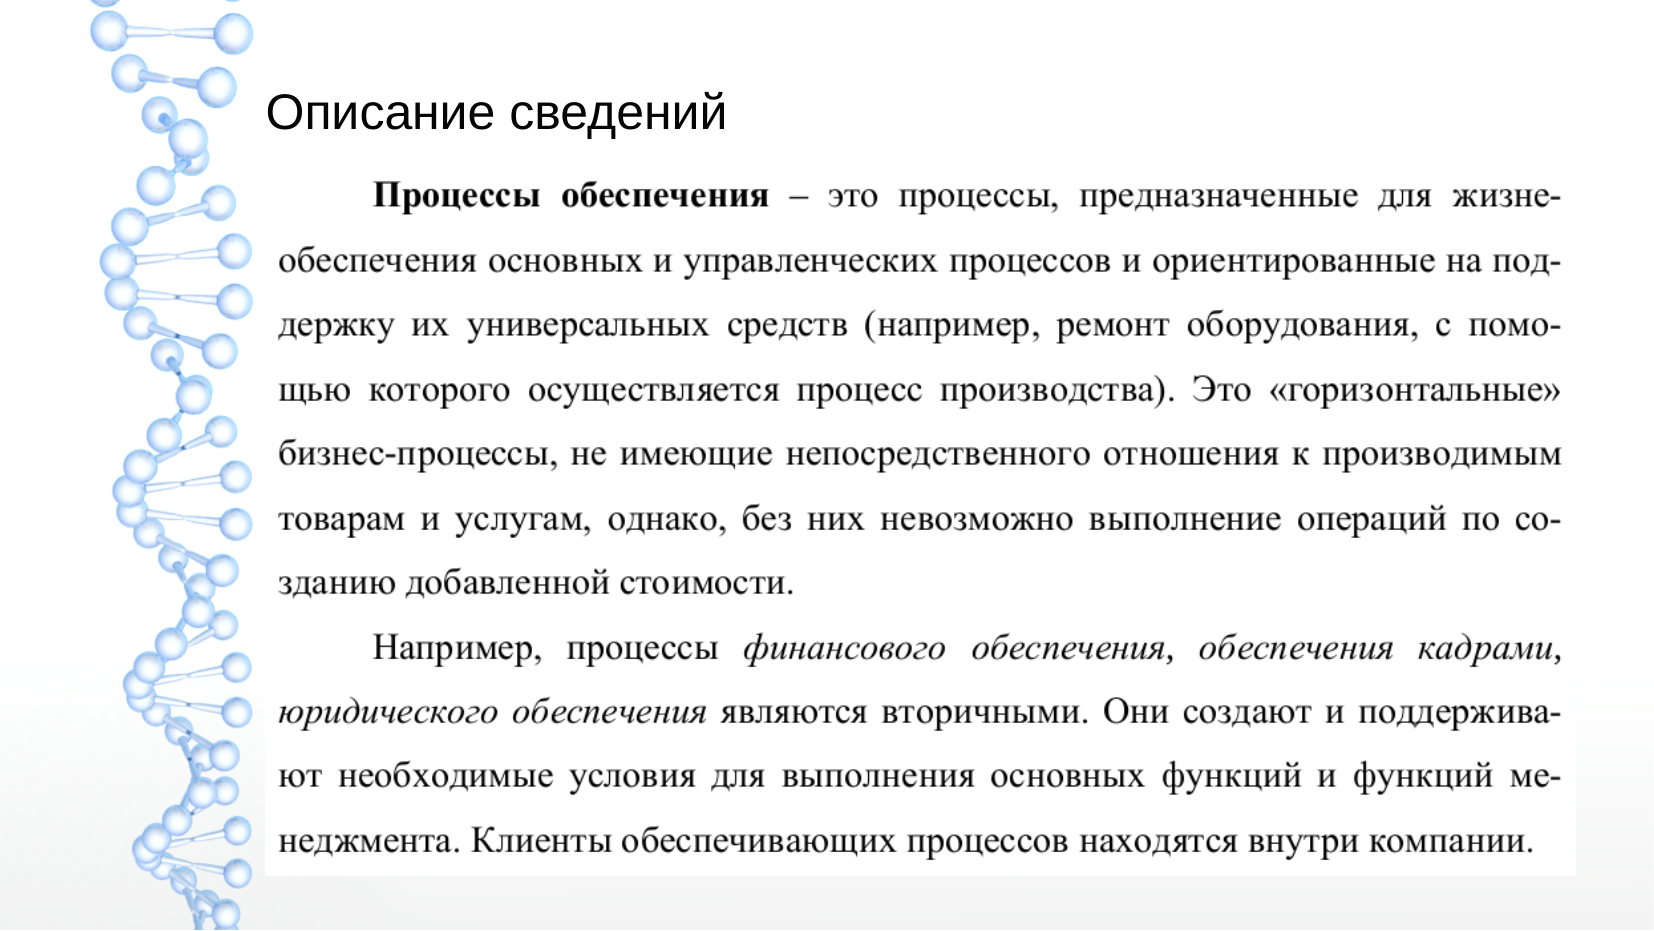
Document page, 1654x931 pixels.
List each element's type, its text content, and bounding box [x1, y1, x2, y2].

text_box Описание сведений [265, 35, 1595, 189]
picture [0, 0, 1654, 930]
